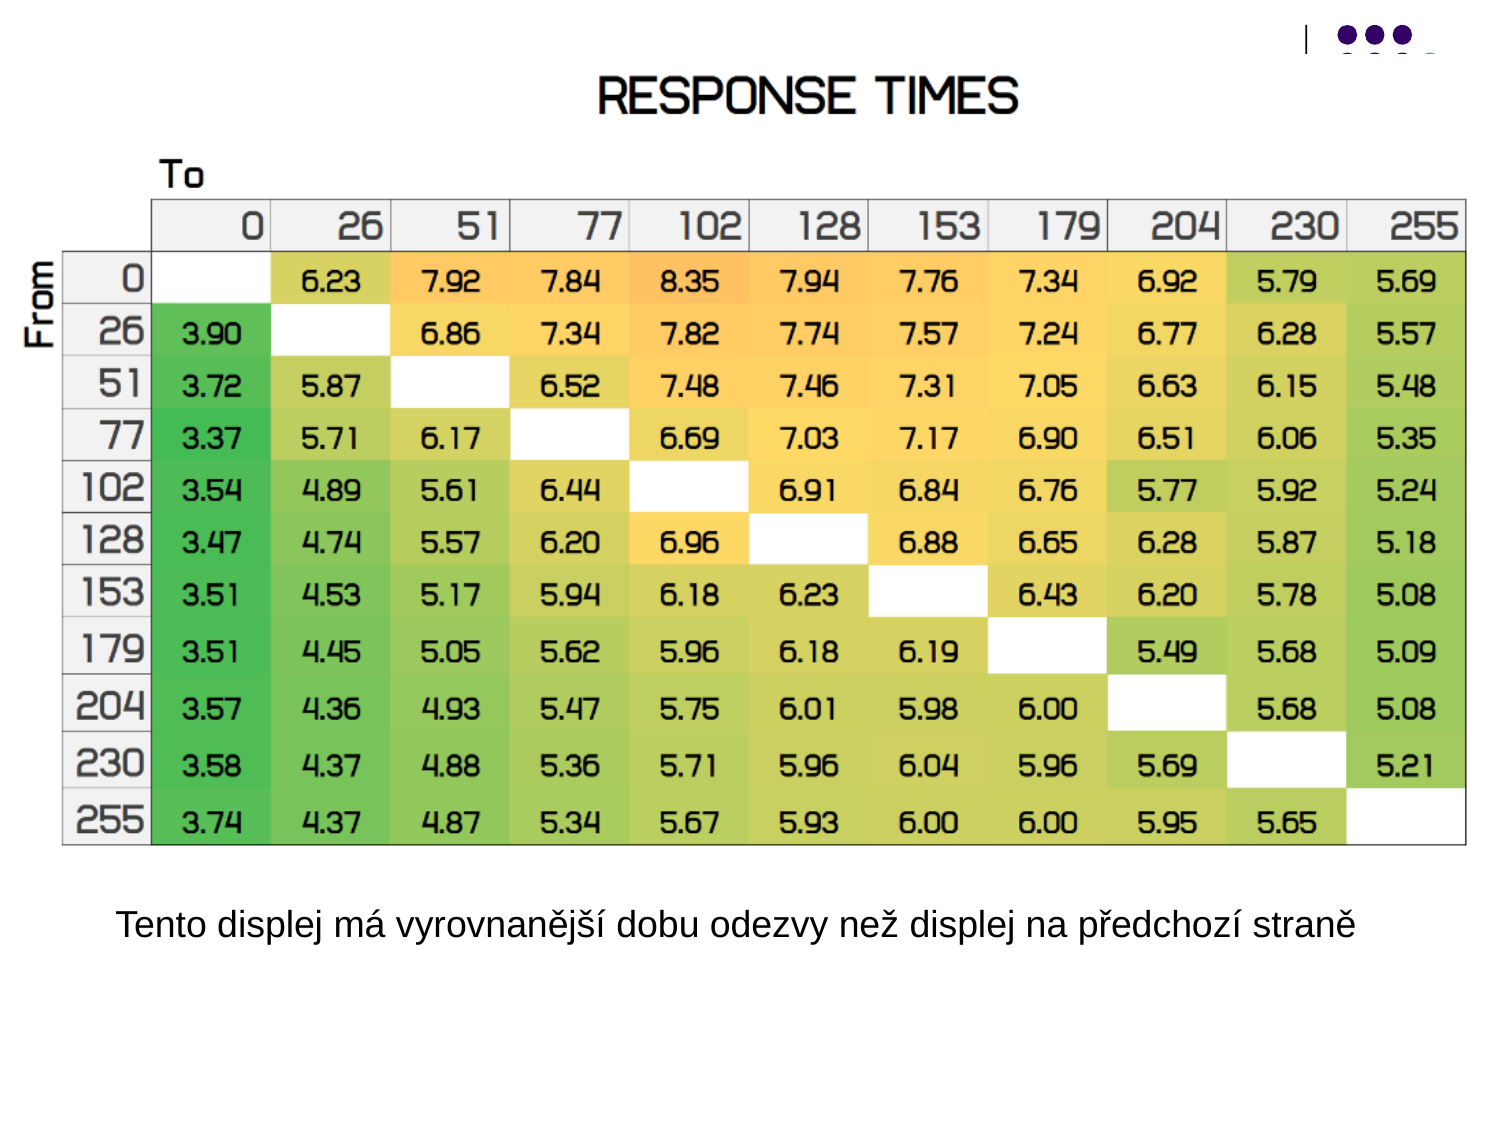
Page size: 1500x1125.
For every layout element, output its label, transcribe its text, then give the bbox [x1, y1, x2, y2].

picture [21, 54, 1479, 858]
list Tento displej má vyrovnanější dobu odezvy než displej na předchozí straně [100, 892, 1424, 1125]
